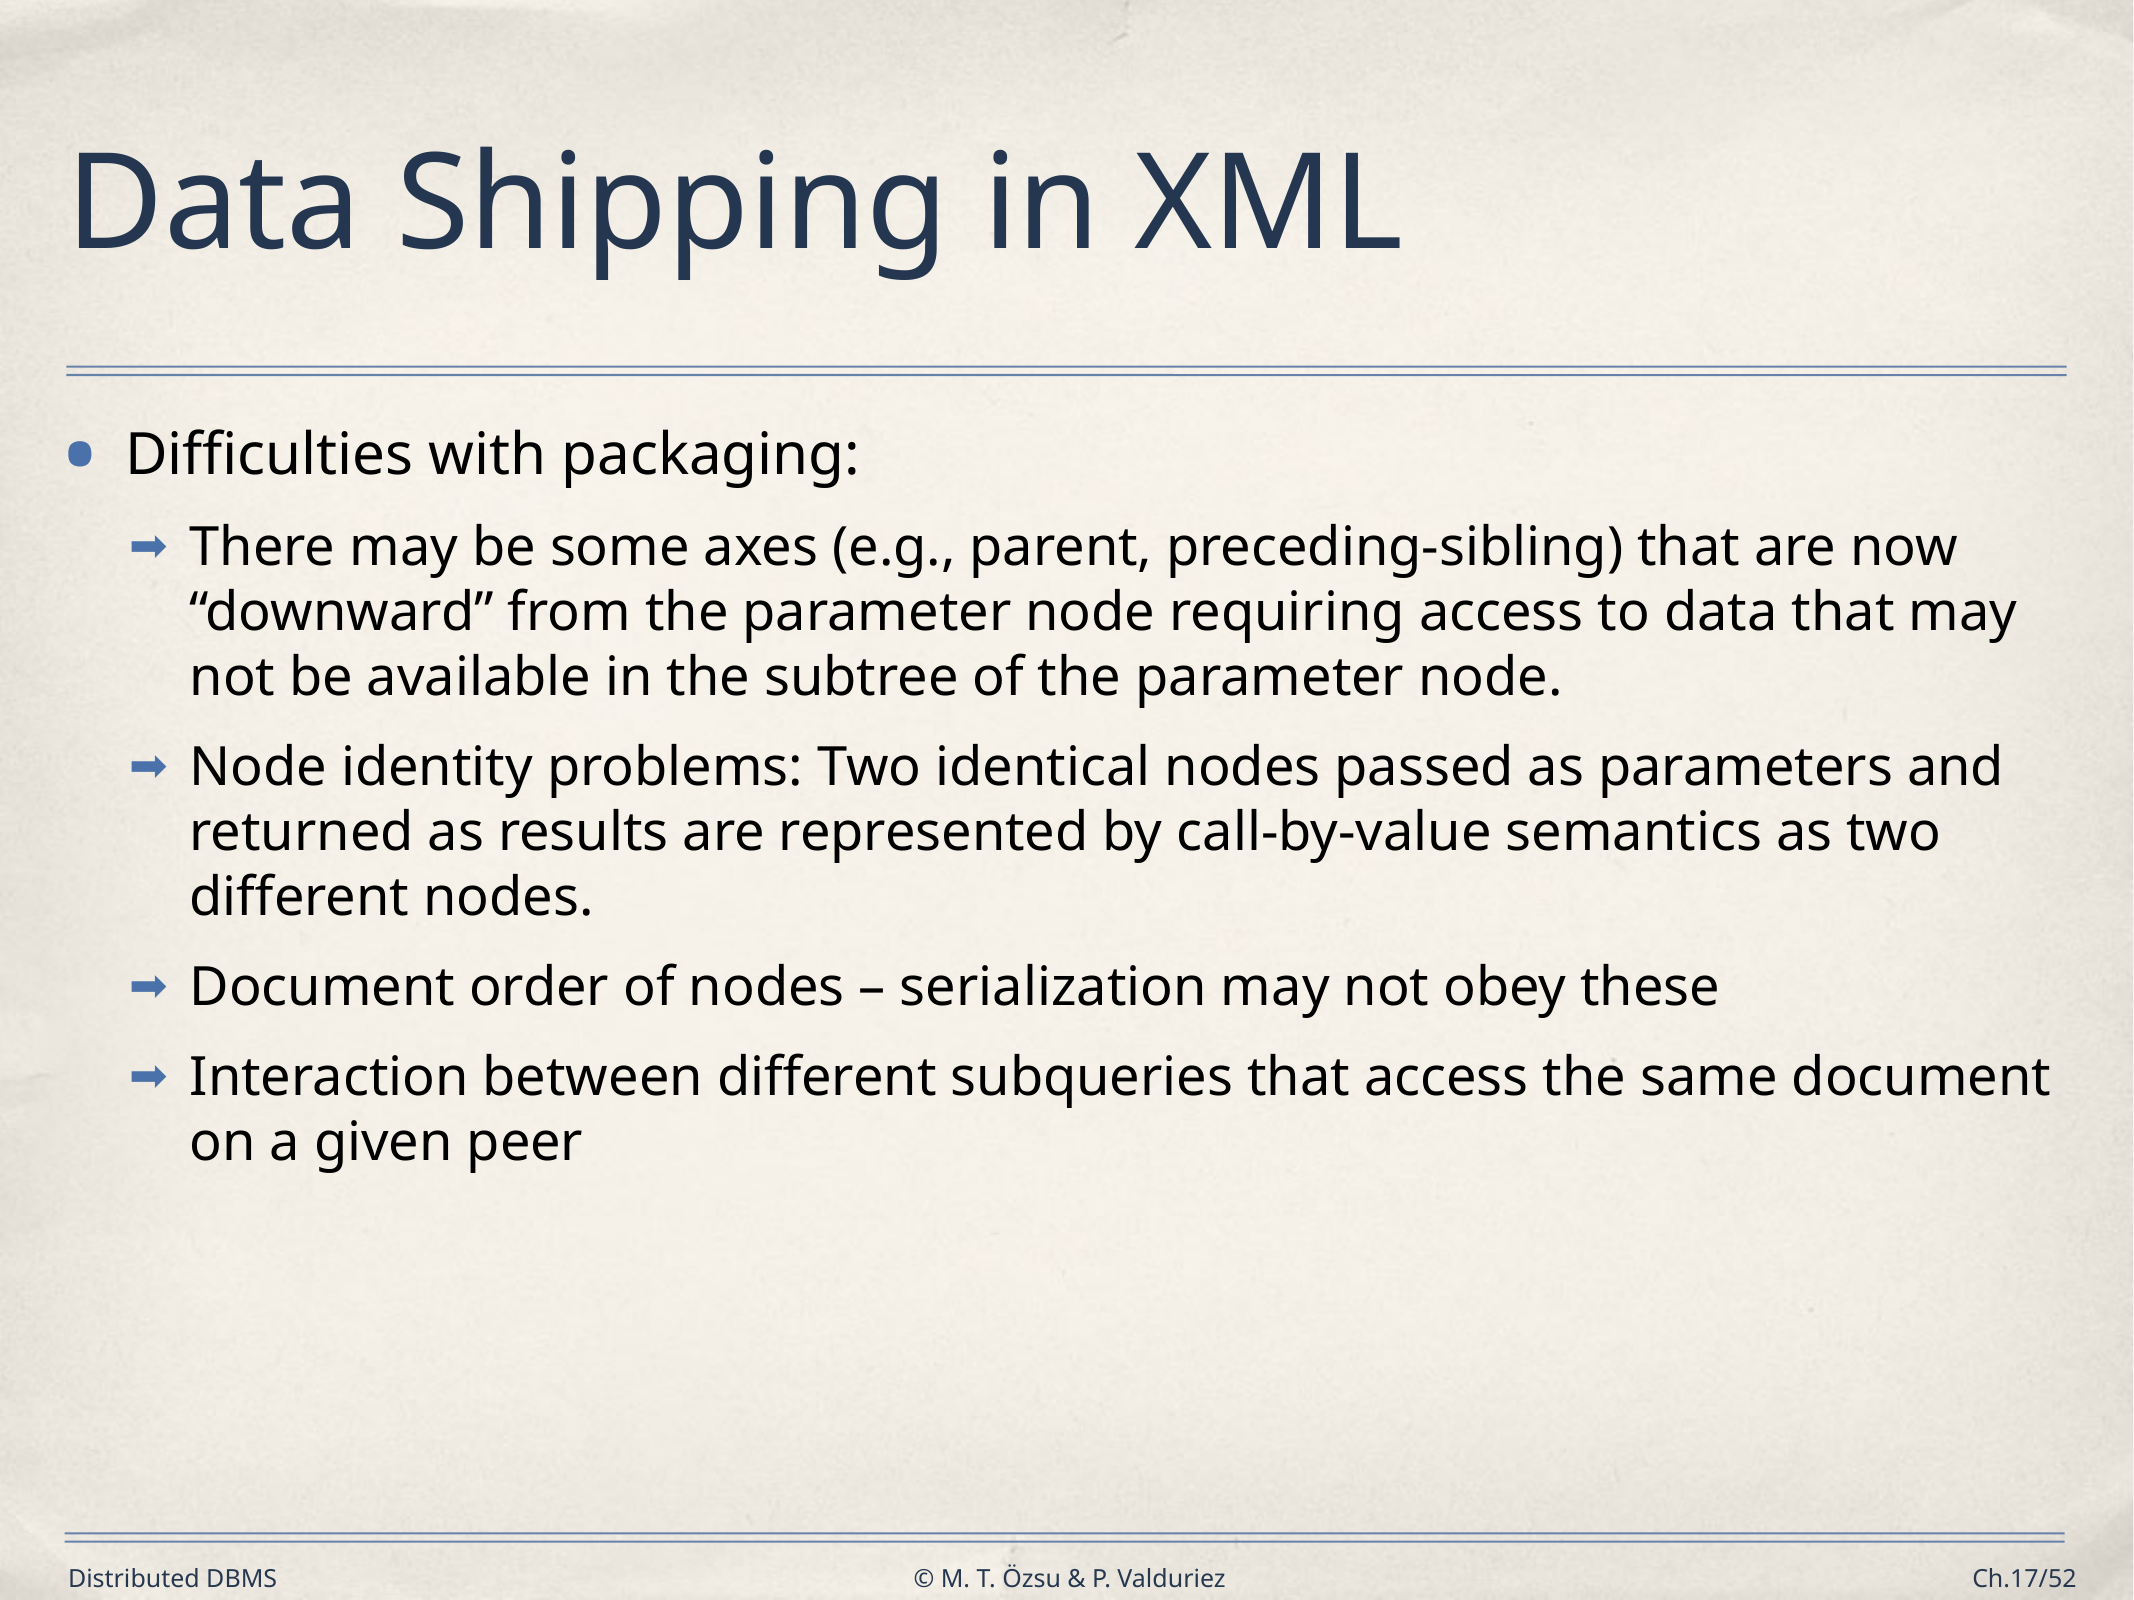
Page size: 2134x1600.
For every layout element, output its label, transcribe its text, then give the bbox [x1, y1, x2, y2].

title Data Shipping in XML [58, 72, 2075, 338]
list Difficulties with packaging: There may be some axes (e.g., parent, preceding-sibling) that are now “downward” from the parameter node requiring access to data that may not be available in the subtree of the parameter node. Node identity problems: Two identical nodes passed as parameters and returned as results are represented by call-by-value semantics as two different nodes. Document order of nodes – serialization may not obey these Interaction between different subqueries that access the same document on a given peer [56, 408, 2073, 1519]
picture [0, 0, 2134, 1600]
